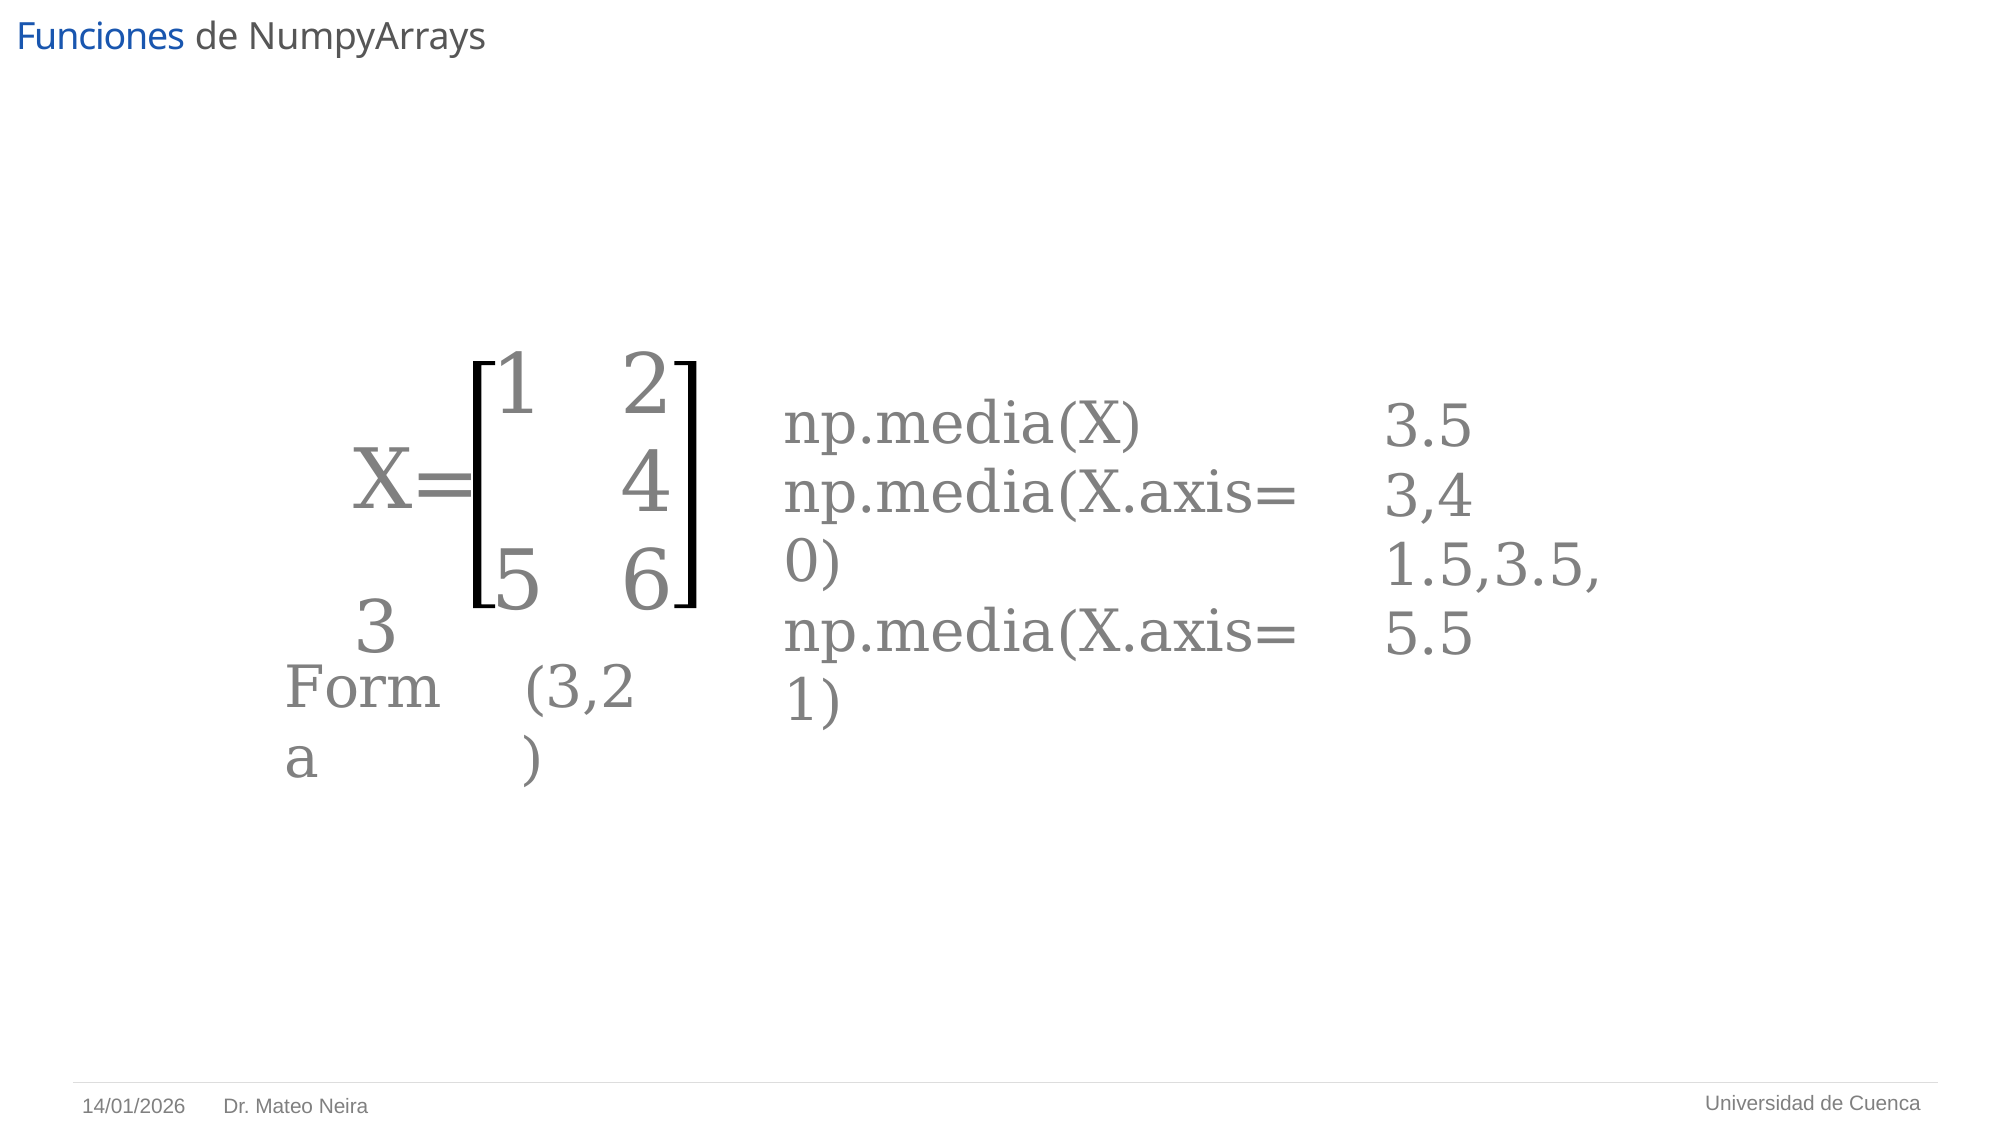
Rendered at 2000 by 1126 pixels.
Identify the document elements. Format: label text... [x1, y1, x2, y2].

text_box 1 2 4 5 6 [454, 329, 675, 627]
text_box (3,2) [519, 647, 649, 790]
title Funciones de NumpyArrays [13, 0, 1989, 129]
text_box 3.5 3,4 1.5,3.5,5.5 [1381, 385, 1639, 667]
text_box np.media(X) np.media(X.axis=0) np.media(X.axis=1) [781, 385, 1325, 735]
text_box [675, 361, 697, 609]
text_box Forma [282, 647, 474, 790]
text_box X= 3 [351, 423, 546, 675]
